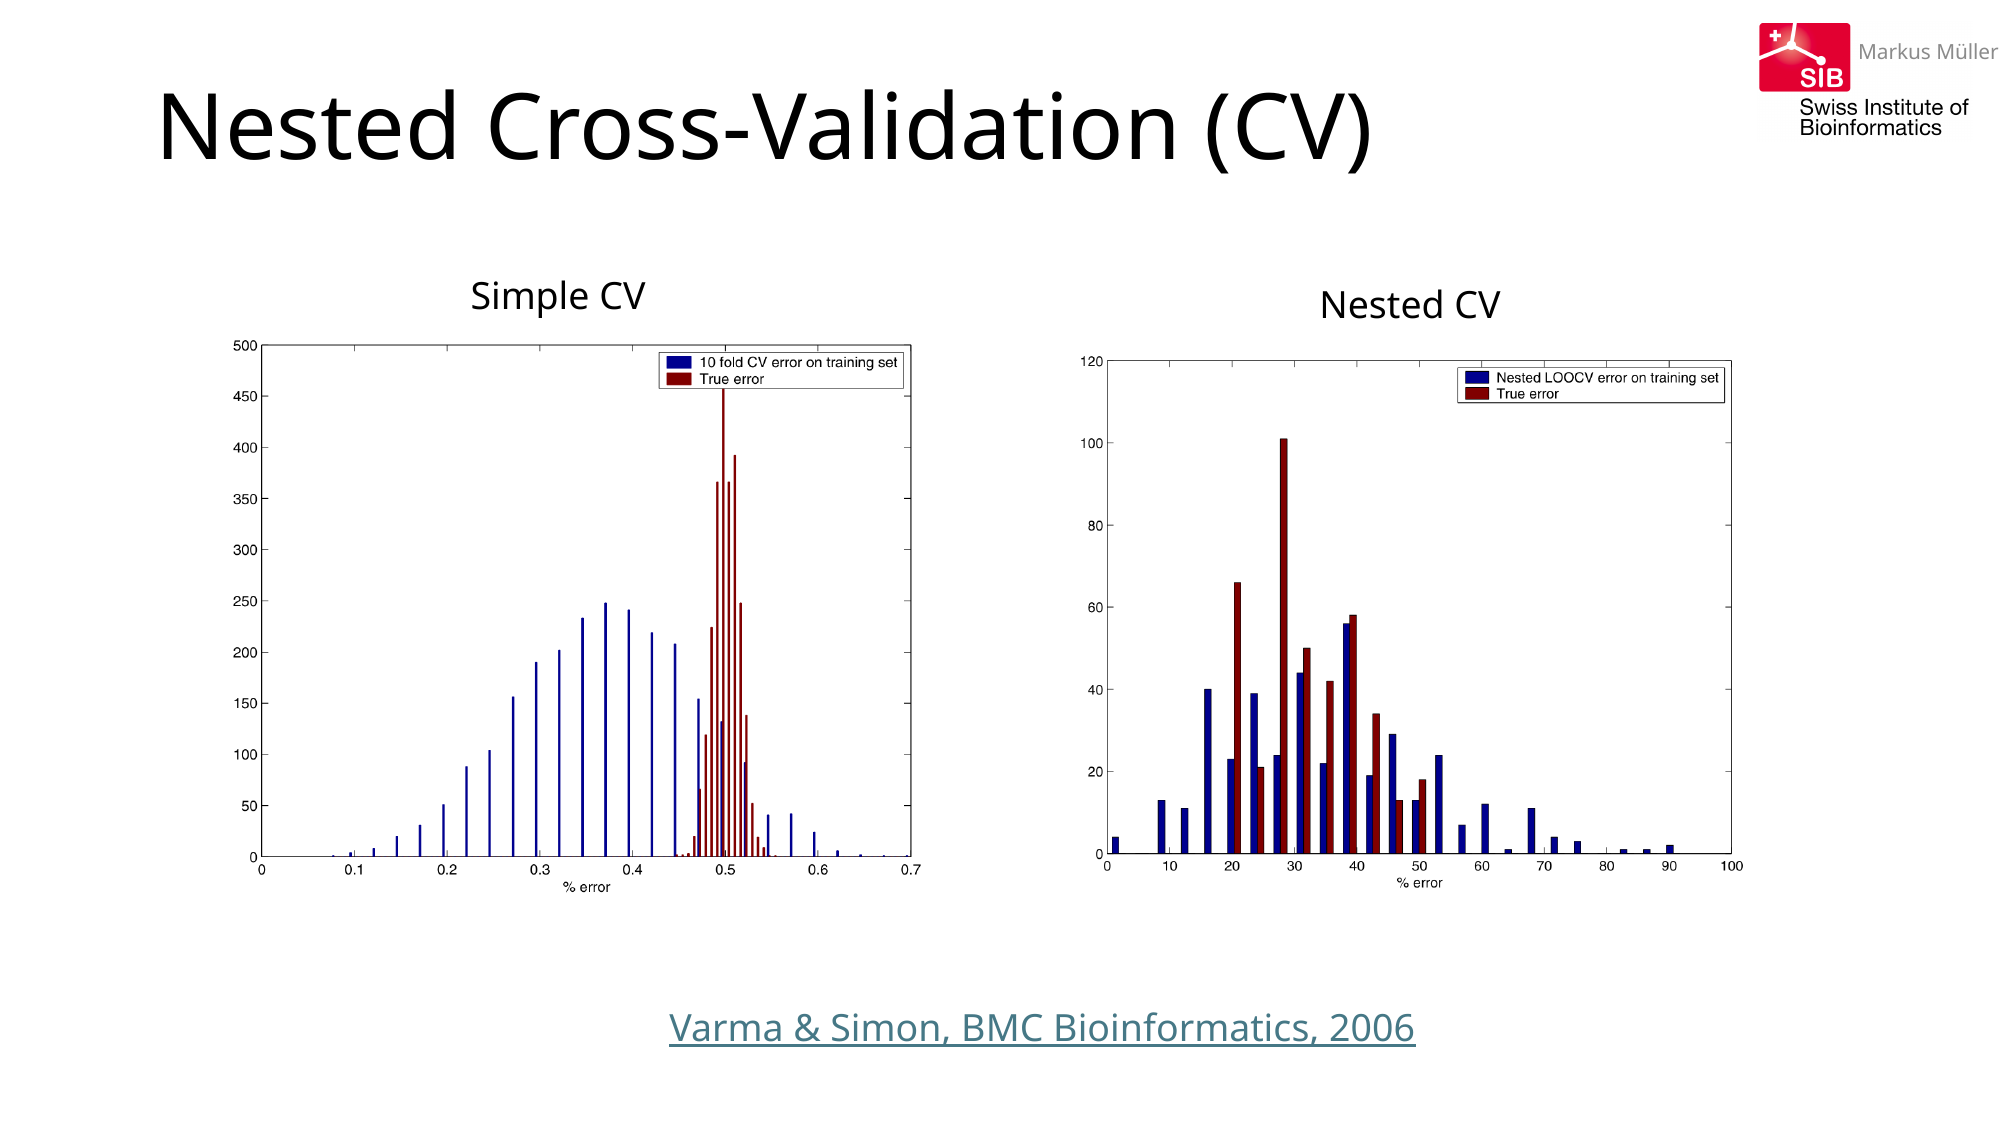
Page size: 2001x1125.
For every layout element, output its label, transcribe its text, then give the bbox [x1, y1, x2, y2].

picture [1061, 325, 1759, 906]
picture [1757, 20, 1974, 142]
text_box Varma & Simon, BMC Bioinformatics, 2006 [654, 996, 1431, 1063]
title Nested Cross-Validation (CV) [140, 21, 1866, 239]
text_box Simple CV [455, 265, 661, 303]
picture [215, 303, 938, 906]
text_box Nested CV [1304, 273, 1516, 325]
text_box Markus Müller [1974, 21, 2000, 81]
